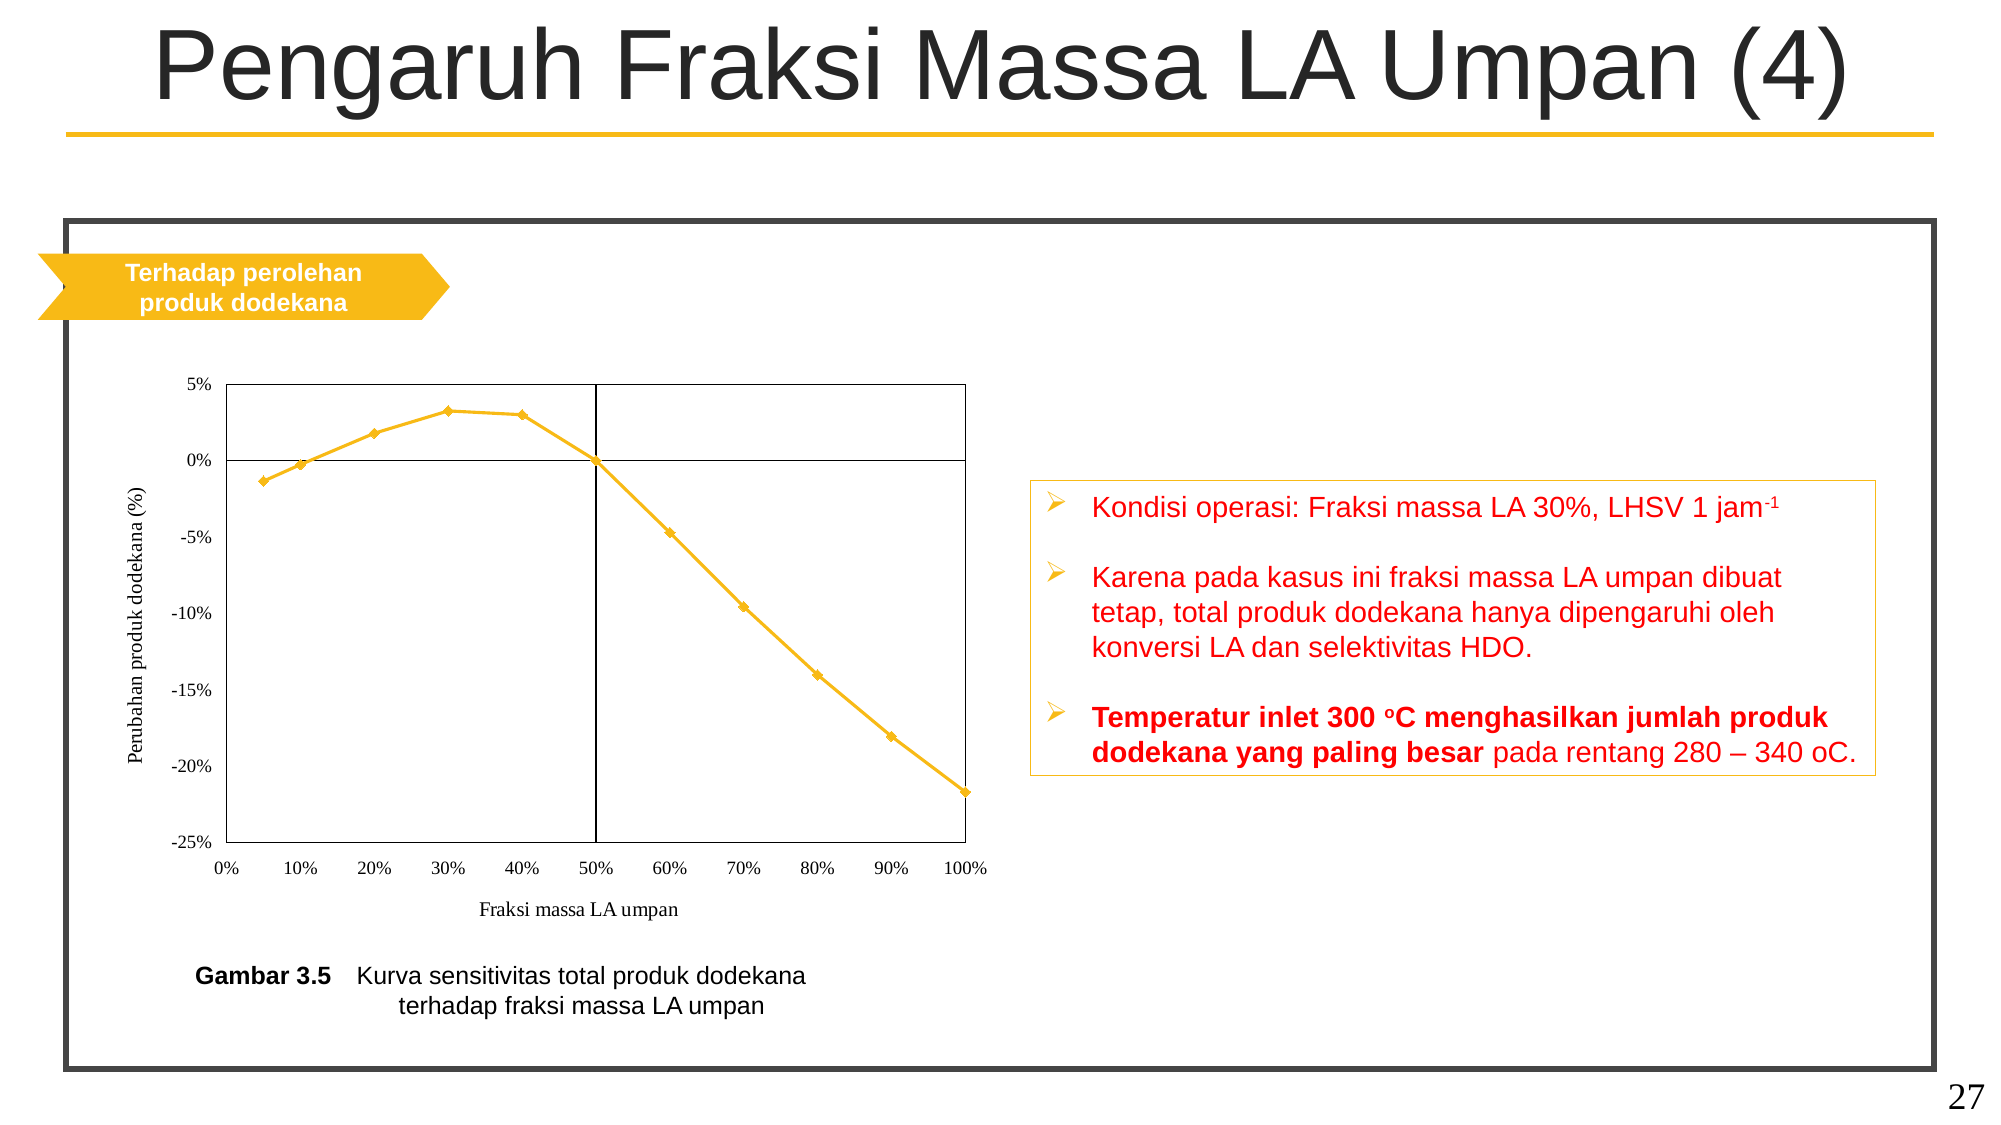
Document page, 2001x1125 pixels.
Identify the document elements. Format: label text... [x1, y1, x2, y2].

text_box [65, 220, 1935, 1070]
text_box Terhadap perolehan produk dodekana [35, 252, 452, 321]
text_box Gambar 3.5 Kurva sensitivitas total produk dodekana terhadap fraksi massa LA umpan [140, 952, 862, 1027]
text_box Kondisi operasi: Fraksi massa LA 30%, LHSV 1 jam-1 Karena pada kasus ini fraksi massa LA umpan dibuat tetap, total produk dodekana hanya dipengaruhi oleh konversi LA dan selektivitas HDO. Temperatur inlet 300 oC menghasilkan jumlah produk dodekana yang paling besar pada rentang 280 – 340 oC. [1030, 480, 1876, 776]
list Pengaruh Fraksi Massa LA Umpan (4) [53, 8, 1952, 127]
chart [90, 361, 1006, 952]
